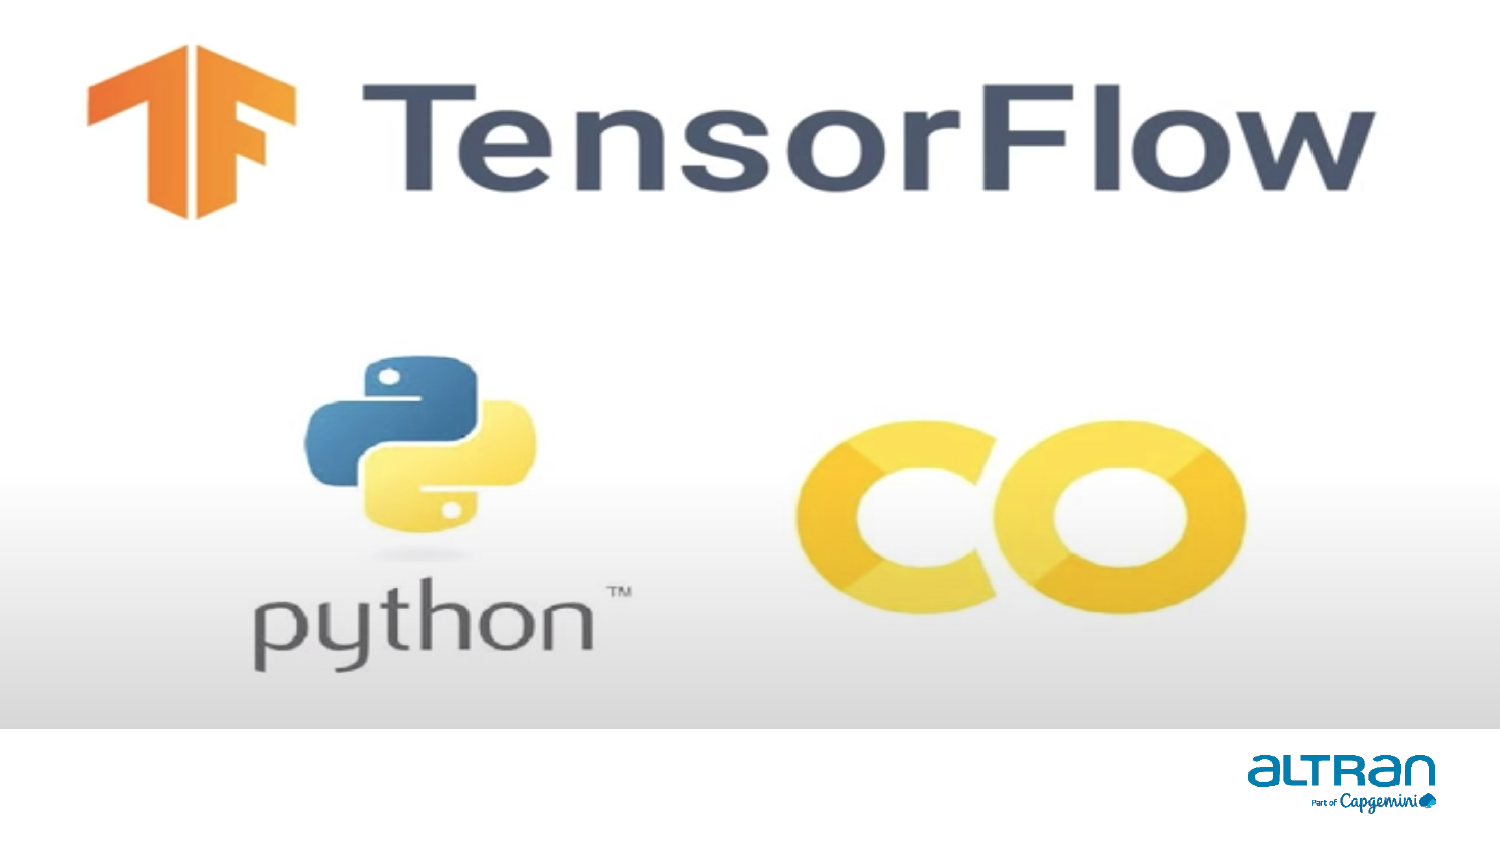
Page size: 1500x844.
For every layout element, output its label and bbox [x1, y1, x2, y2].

picture [1238, 735, 1447, 824]
picture [0, 0, 1500, 730]
